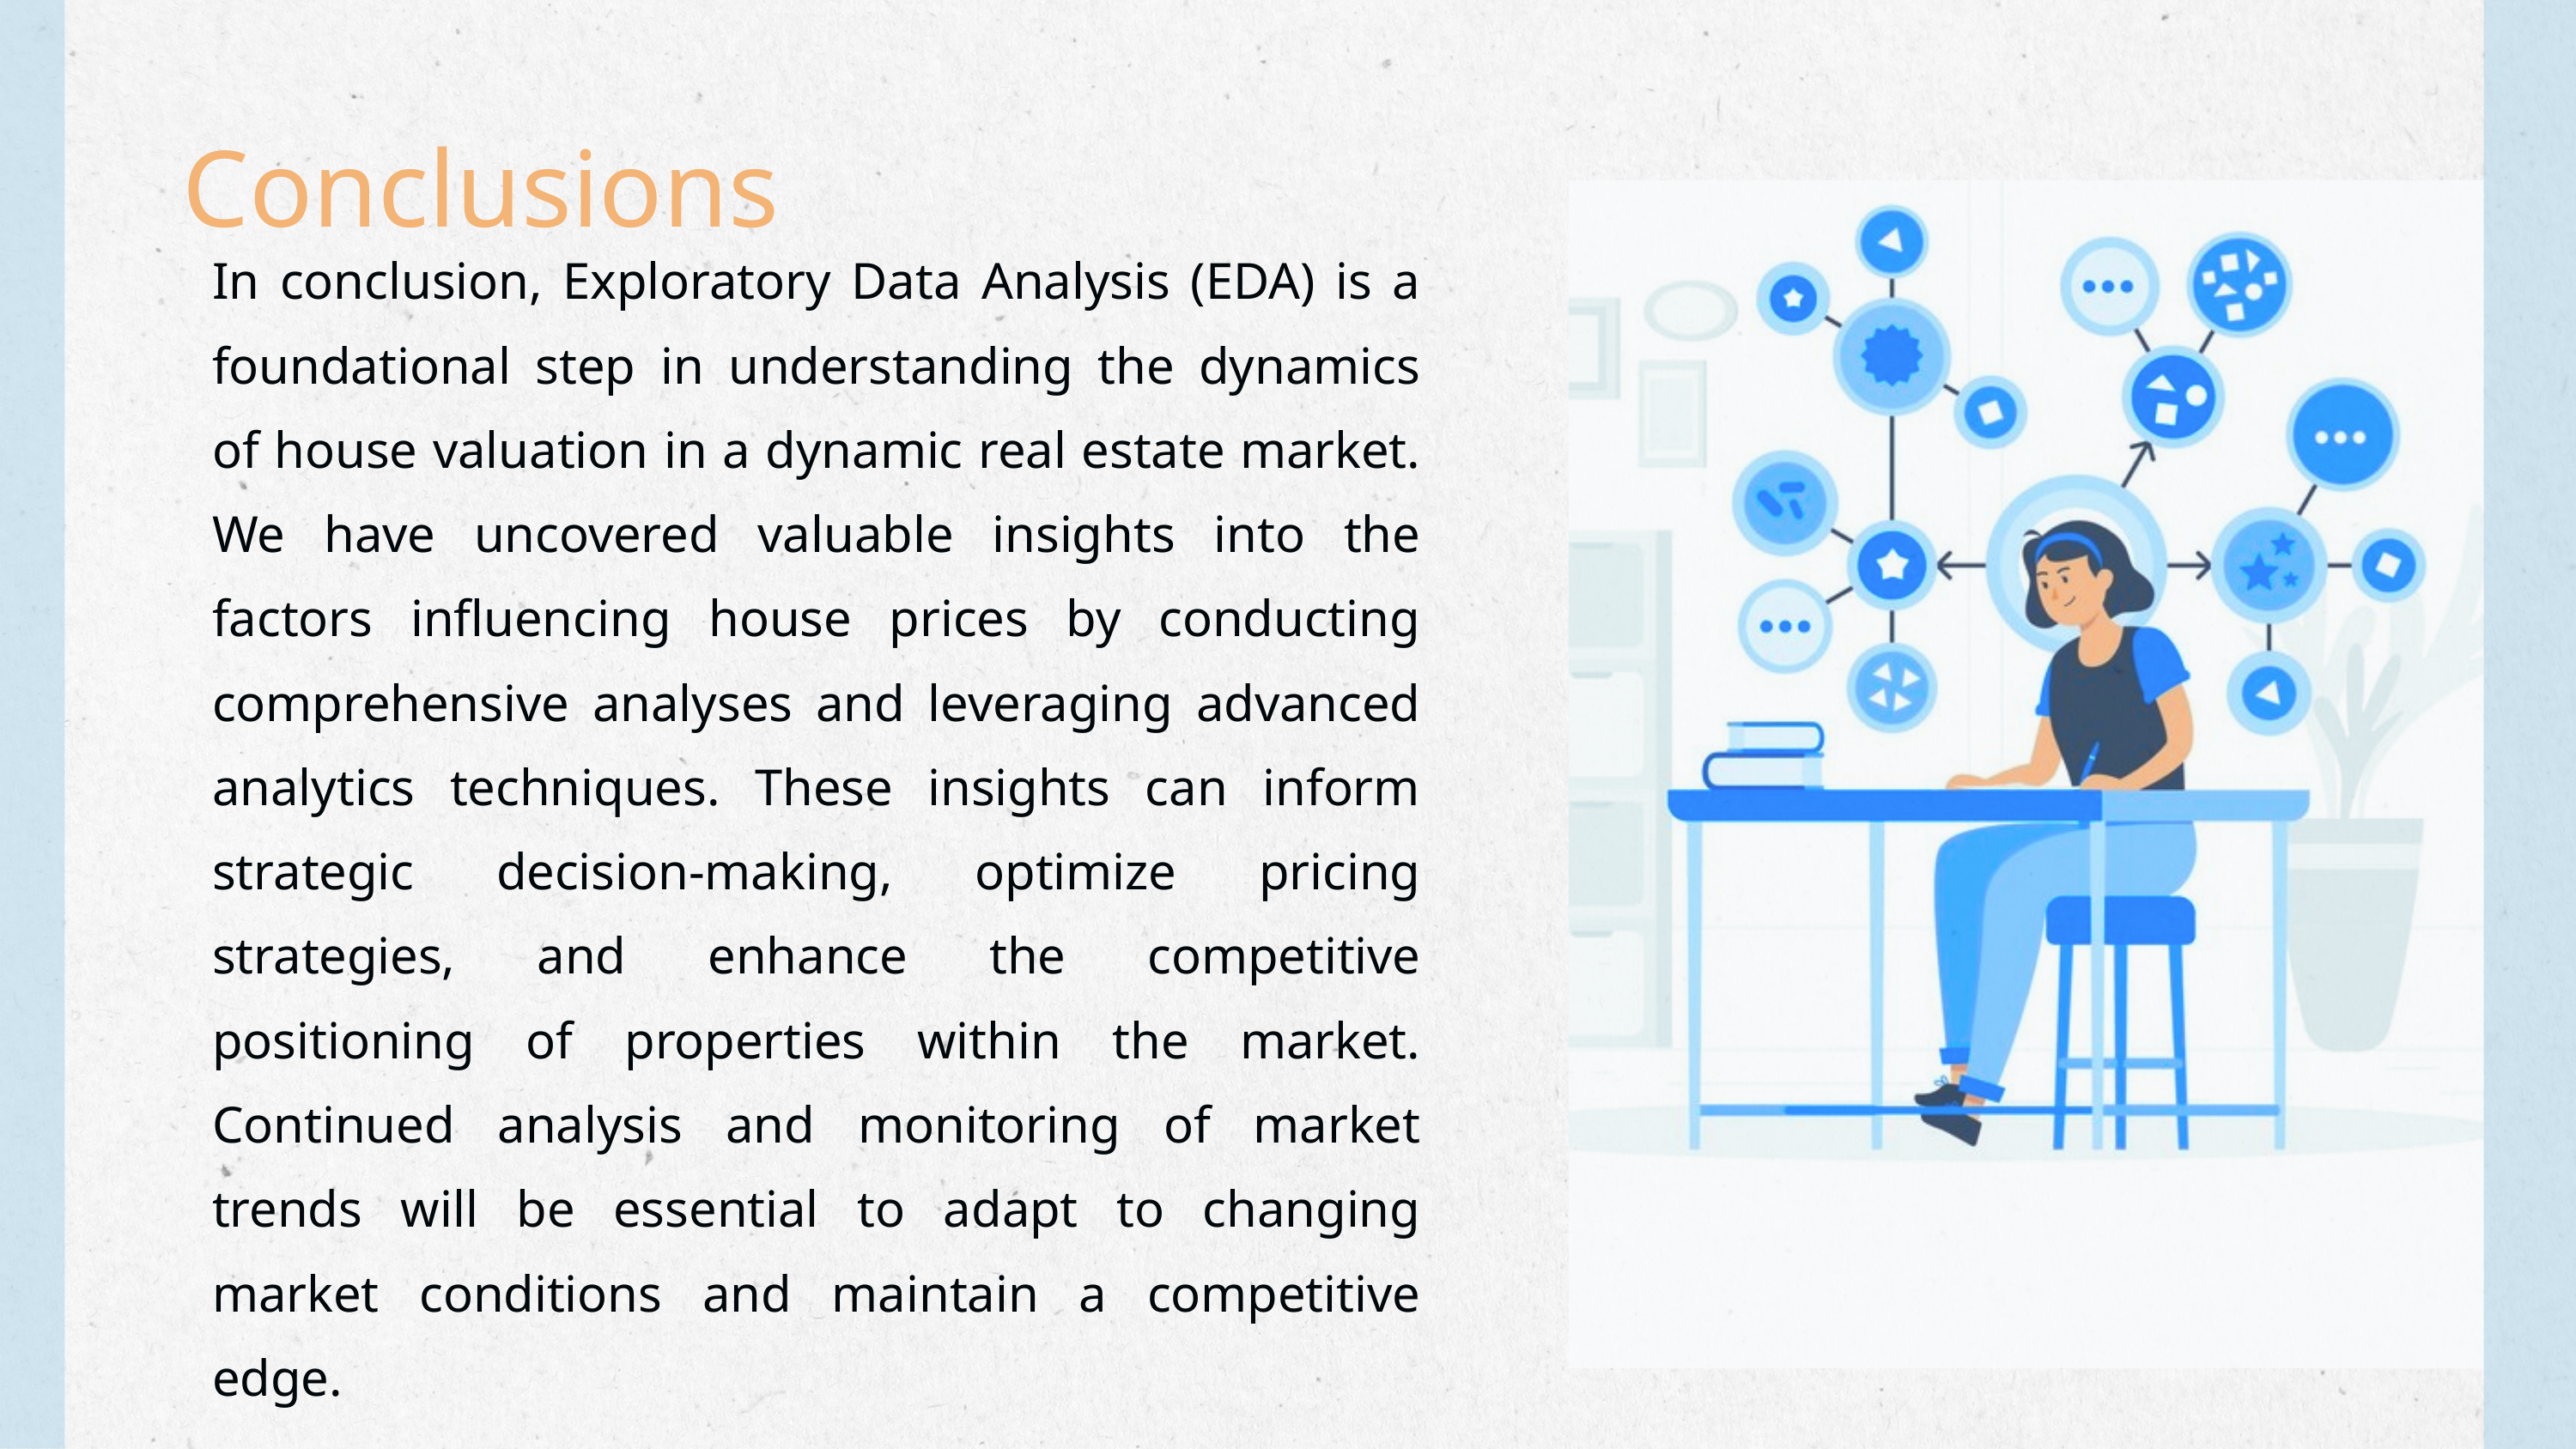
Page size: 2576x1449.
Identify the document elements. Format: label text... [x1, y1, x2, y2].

text_box Conclusions [182, 102, 1097, 248]
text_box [0, 0, 65, 1449]
text_box In conclusion, Exploratory Data Analysis (EDA) is a foundational step in understanding the dynamics of house valuation in a dynamic real estate market. We have uncovered valuable insights into the factors influencing house prices by conducting comprehensive analyses and leveraging advanced analytics techniques. These insights can inform strategic decision-making, optimize pricing strategies, and enhance the competitive positioning of properties within the market. Continued analysis and monitoring of market trends will be essential to adapt to changing market conditions and maintain a competitive edge. [212, 225, 1421, 1406]
text_box [1568, 180, 2479, 1368]
text_box [68, 0, 2481, 1449]
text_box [2483, 0, 2576, 1449]
